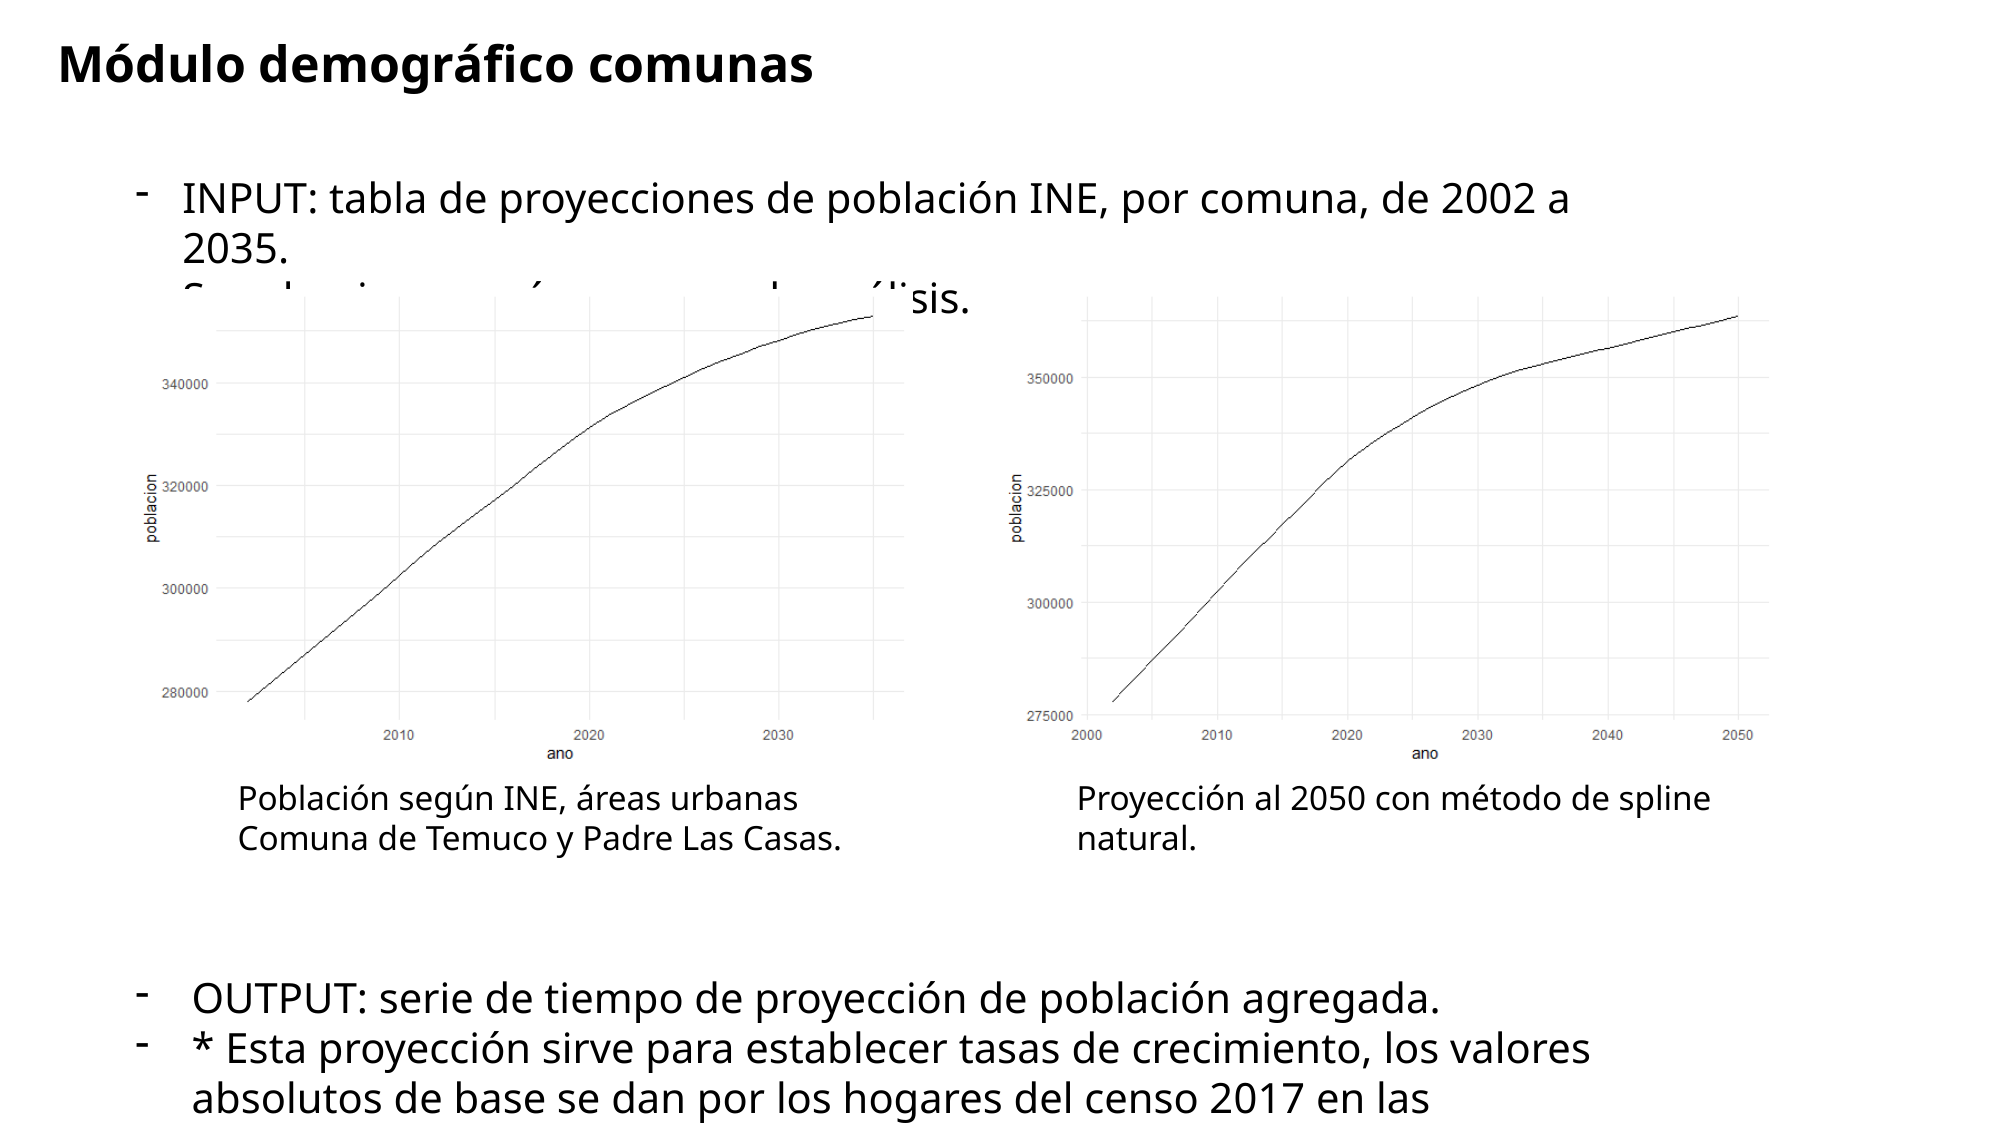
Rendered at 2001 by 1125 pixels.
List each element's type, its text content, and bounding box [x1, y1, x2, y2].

picture [134, 289, 913, 770]
text_box Módulo demográfico comunas [41, 27, 917, 98]
text_box Población según INE, áreas urbanas Comuna de Temuco y Padre Las Casas. [222, 770, 865, 912]
picture [999, 289, 1778, 770]
text_box INPUT: tabla de proyecciones de población INE, por comuna, de 2002 a 2035. Se selecciona según comuna de análisis. OUTPUT: serie de tiempo de proyección de población agregada. * Esta proyección sirve para establecer tasas de crecimiento, los valores absolutos de base se dan por los hogares del censo 2017 en las zonas/localidades del área de estudio. [120, 163, 1705, 667]
text_box Proyección al 2050 con método de spline natural. [1061, 769, 1821, 912]
